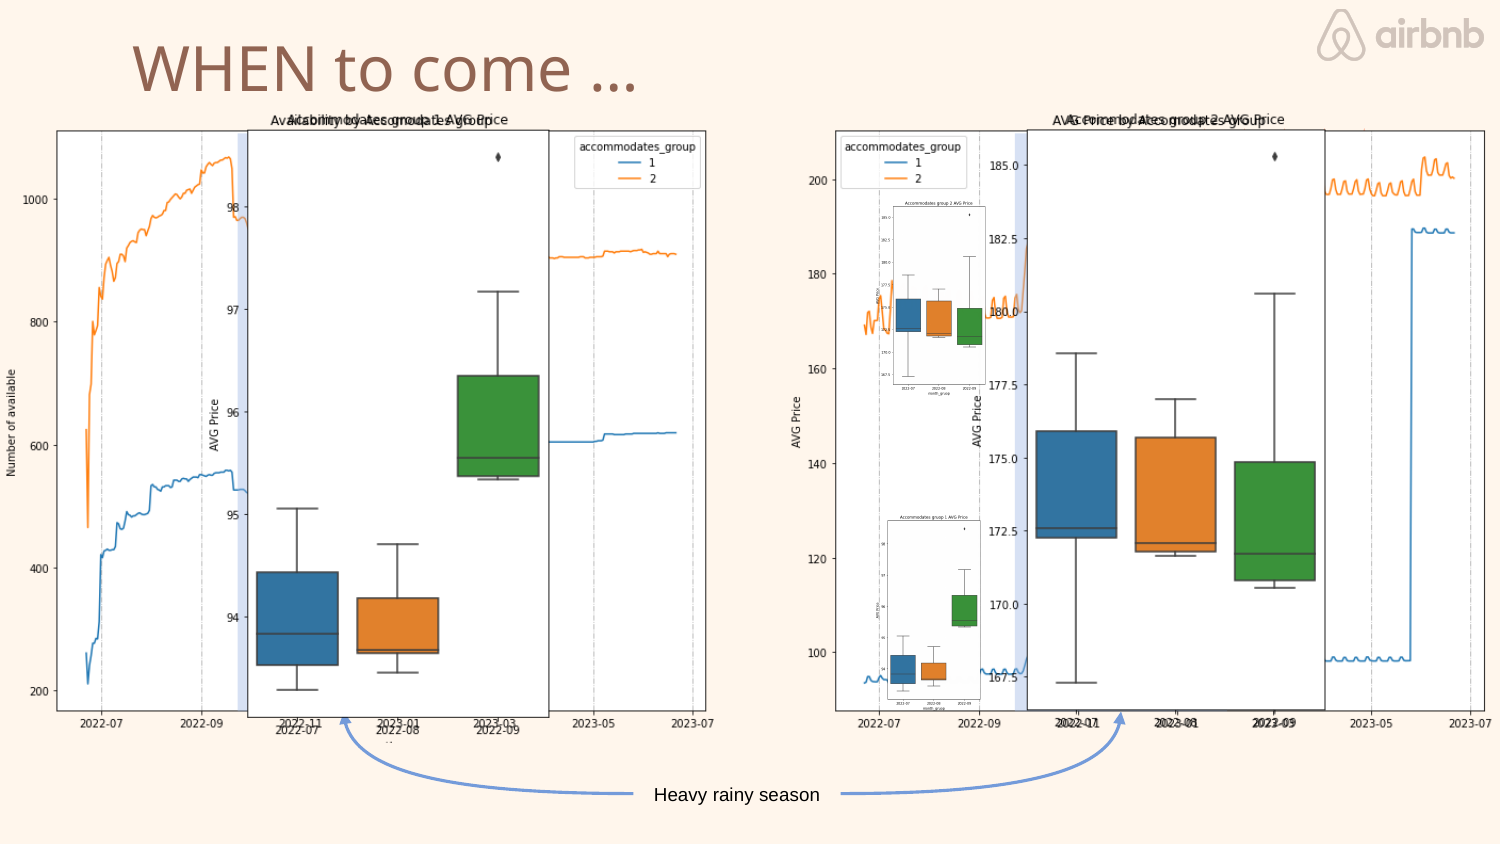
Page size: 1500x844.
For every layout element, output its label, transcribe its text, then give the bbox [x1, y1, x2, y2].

picture [1317, 8, 1484, 61]
picture [0, 106, 1500, 744]
title WHEN to come … [116, 13, 1383, 105]
text_box Heavy rainy season [633, 774, 841, 813]
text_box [840, 711, 1122, 795]
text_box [343, 711, 634, 795]
